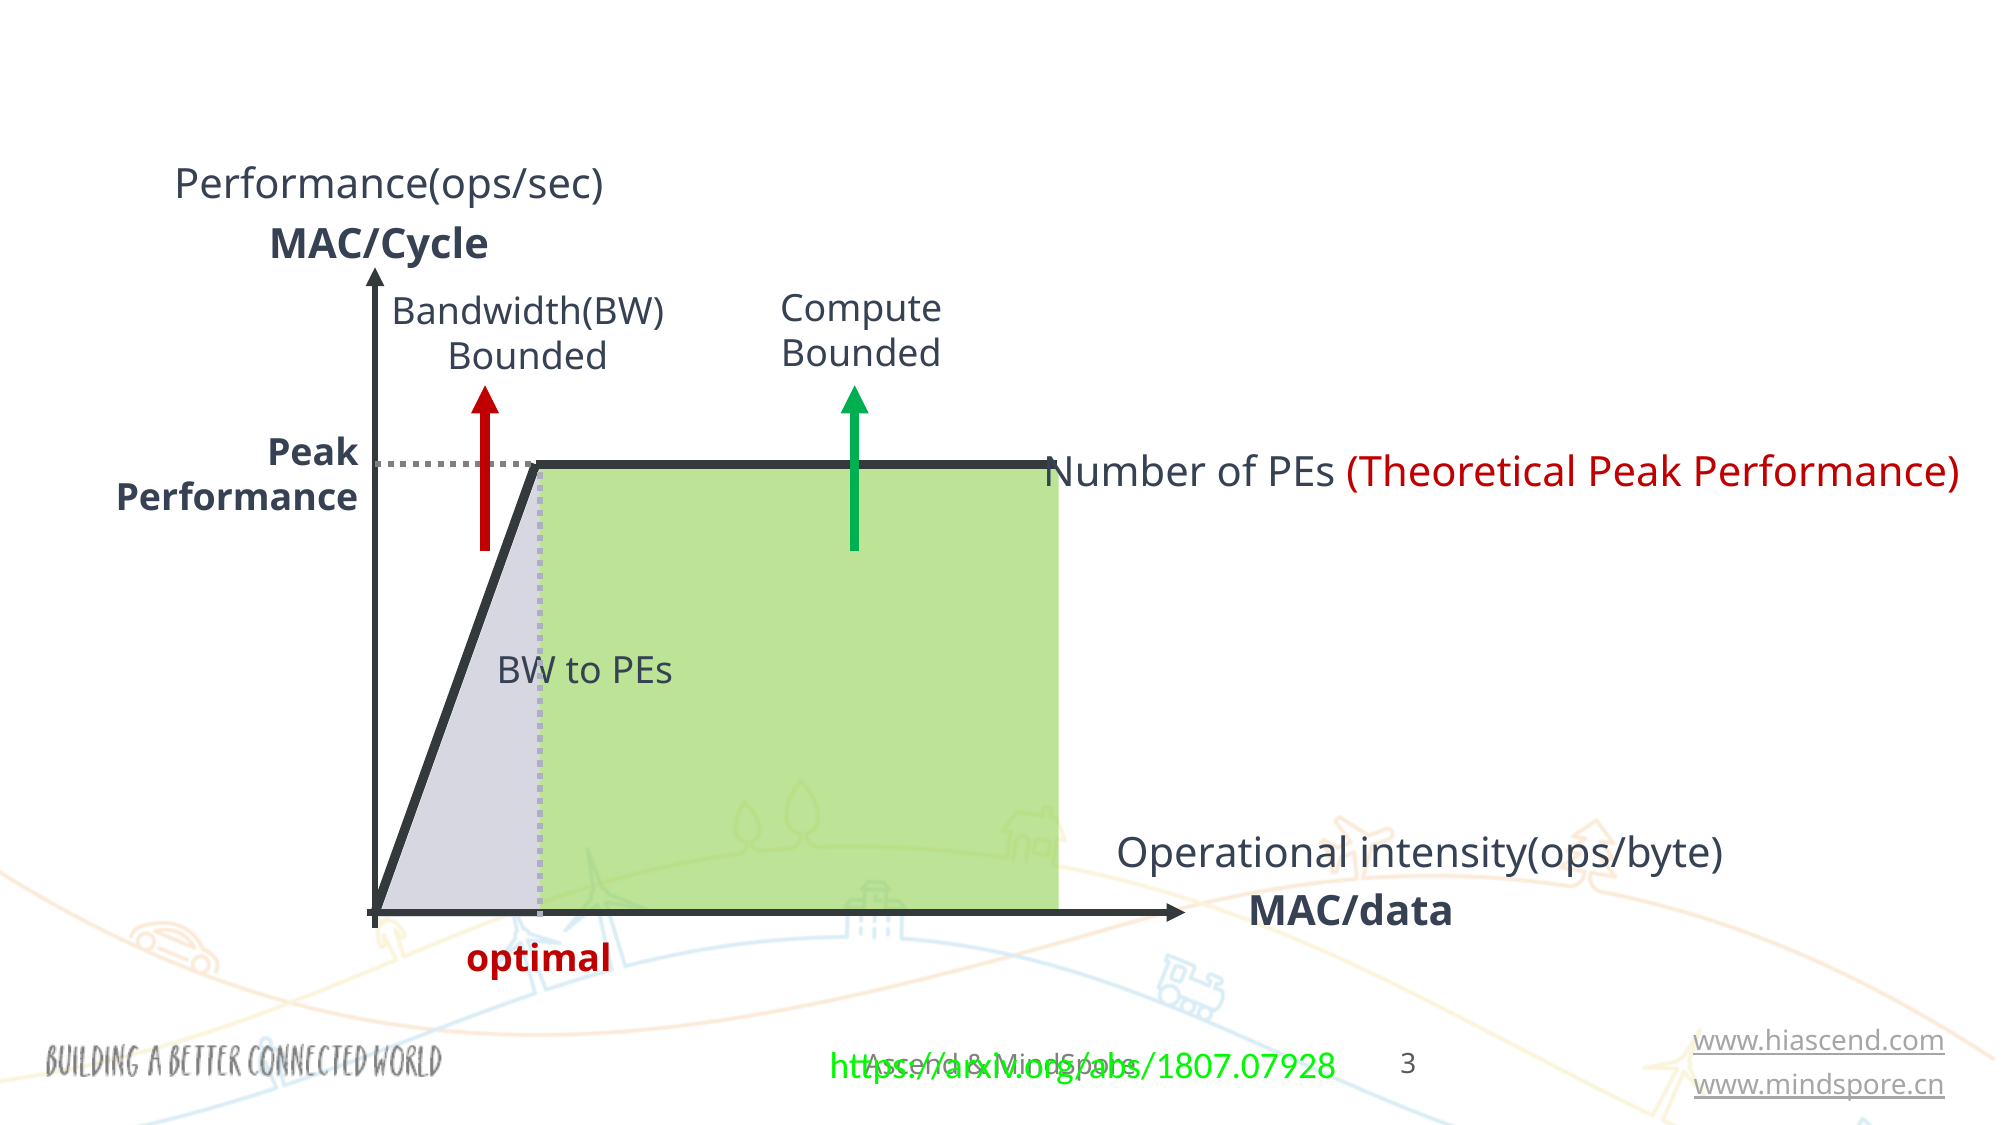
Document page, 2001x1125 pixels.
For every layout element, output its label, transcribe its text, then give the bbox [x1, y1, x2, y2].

picture [23, 1023, 468, 1105]
text_box https://arxiv.org/abs/1807.07928 [814, 1033, 1352, 1094]
text_box Compute Bounded [765, 277, 958, 382]
text_box Number of PEs (Theoretical Peak Performance) [1028, 437, 1975, 503]
text_box MAC/Cycle [254, 214, 505, 274]
text_box MAC/data [1233, 876, 1469, 942]
text_box optimal [451, 926, 627, 986]
text_box Performance(ops/sec) [159, 149, 619, 214]
text_box Peak Performance [100, 420, 370, 526]
text_box Operational intensity(ops/byte) [1101, 817, 1738, 883]
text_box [379, 473, 535, 911]
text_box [536, 463, 1059, 911]
text_box Bandwidth(BW) Bounded [379, 279, 679, 384]
